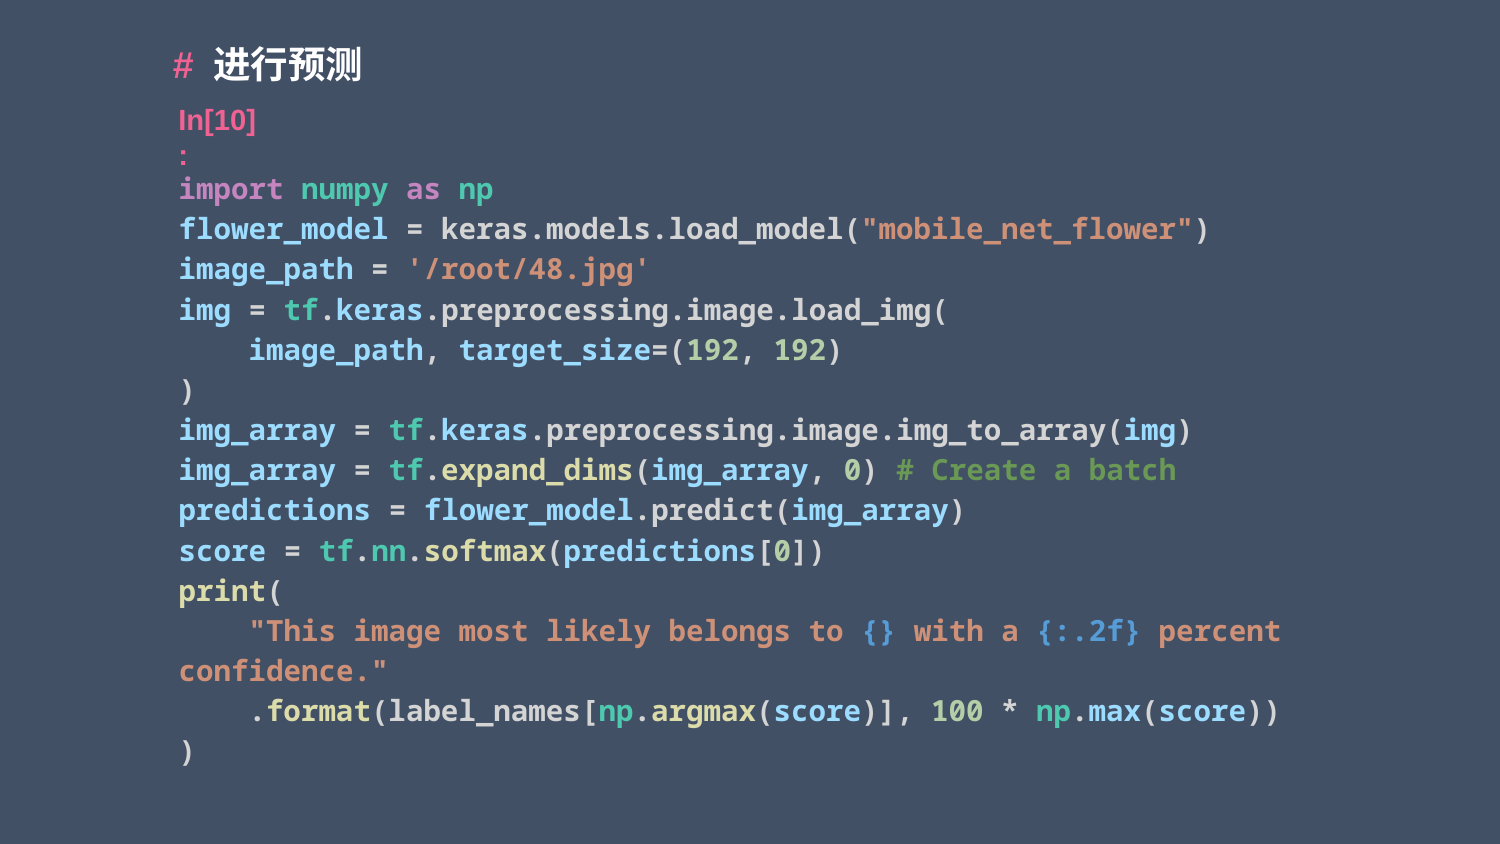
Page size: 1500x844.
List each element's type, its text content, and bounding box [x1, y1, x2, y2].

subtitle import numpy as np flower_model = keras.models.load_model("mobile_net_flower") image_path = '/root/48.jpg' img = tf.keras.preprocessing.image.load_img( image_path, target_size=(192, 192) ) img_array = tf.keras.preprocessing.image.img_to_array(img) img_array = tf.expand_dims(img_array, 0) # Create a batch predictions = flower_model.predict(img_array) score = tf.nn.softmax(predictions[0]) print( "This image most likely belongs to {} with a {:.2f} percent confidence." .format(label_names[np.argmax(score)], 100 * np.max(score)) ) [163, 150, 1460, 767]
text_box # 进行预测 [163, 32, 1337, 102]
text_box In[10]: [163, 94, 274, 179]
